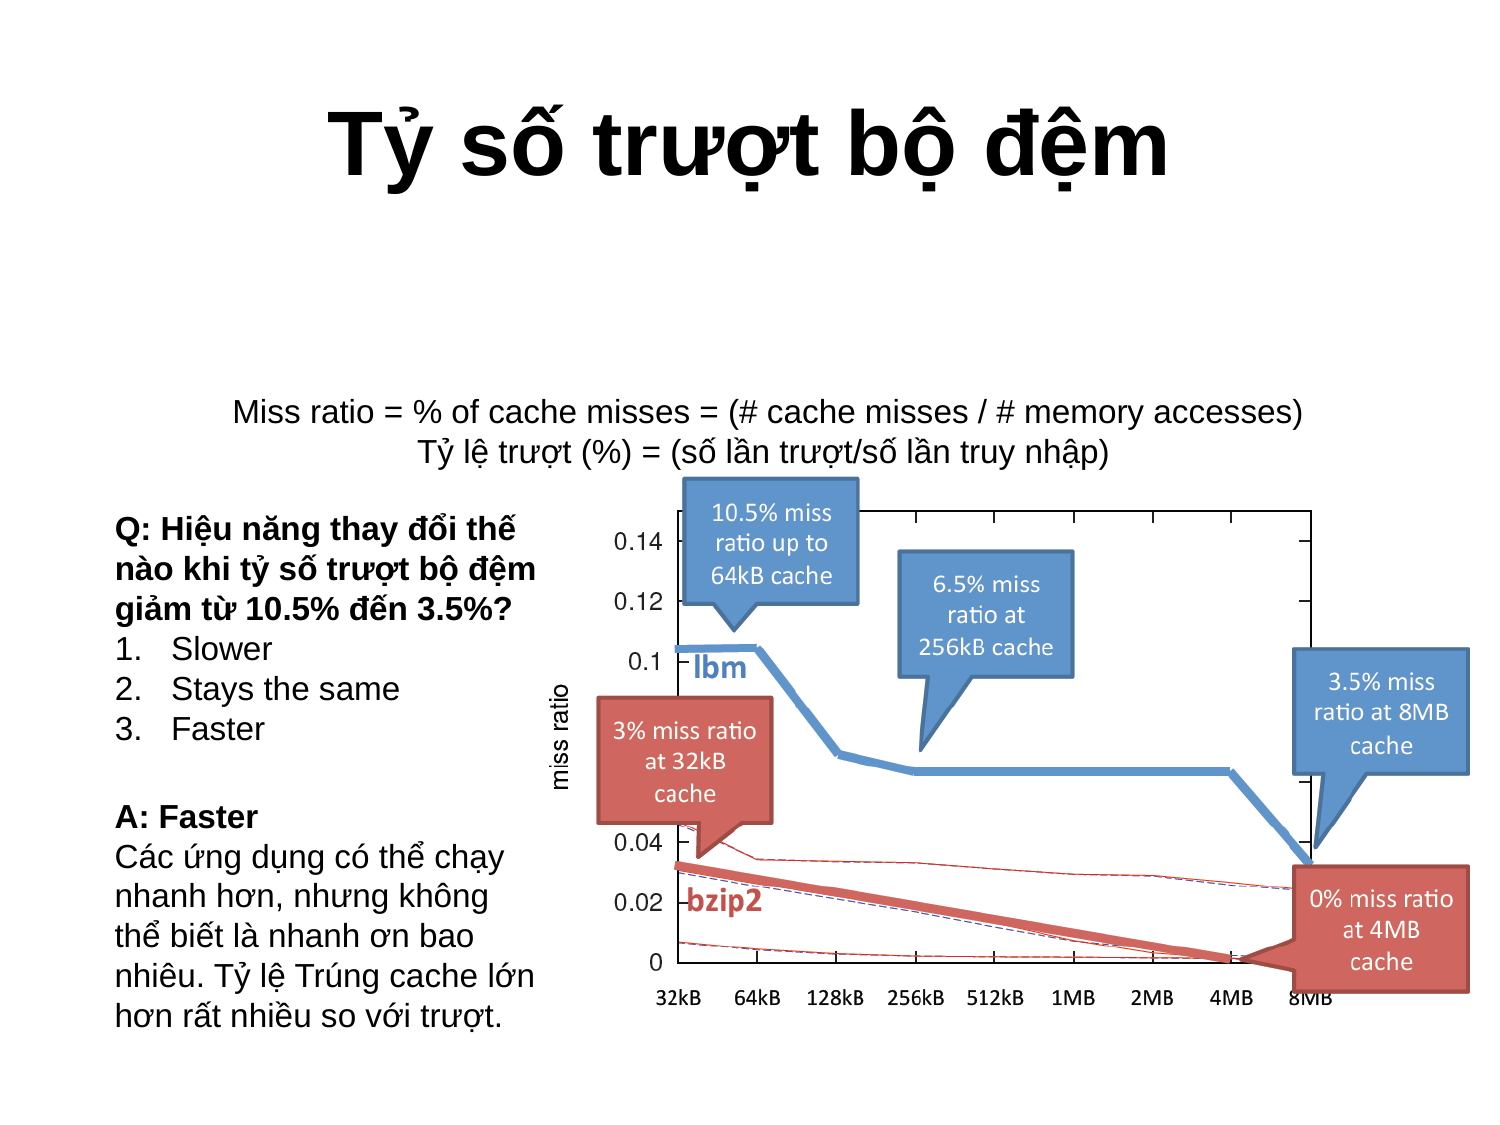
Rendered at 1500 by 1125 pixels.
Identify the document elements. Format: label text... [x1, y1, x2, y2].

text_box Q: Hiệu năng thay đổi thế nào khi tỷ số trượt bộ đệm giảm từ 10.5% đến 3.5%? Slower Stays the same Faster [99, 499, 544, 755]
title Tỷ số trượt bộ đệm [75, 45, 1425, 233]
picture [549, 467, 1475, 1006]
text_box Miss ratio = % of cache misses = (# cache misses / # memory accesses) Tỷ lệ trượt (%) = (số lần trượt/số lần truy nhập) [99, 383, 1438, 478]
text_box A: Faster Các ứng dụng có thể chạy nhanh hơn, nhưng không thể biết là nhanh ơn bao nhiêu. Tỷ lệ Trúng cache lớn hơn rất nhiều so với trượt. [99, 787, 553, 1042]
